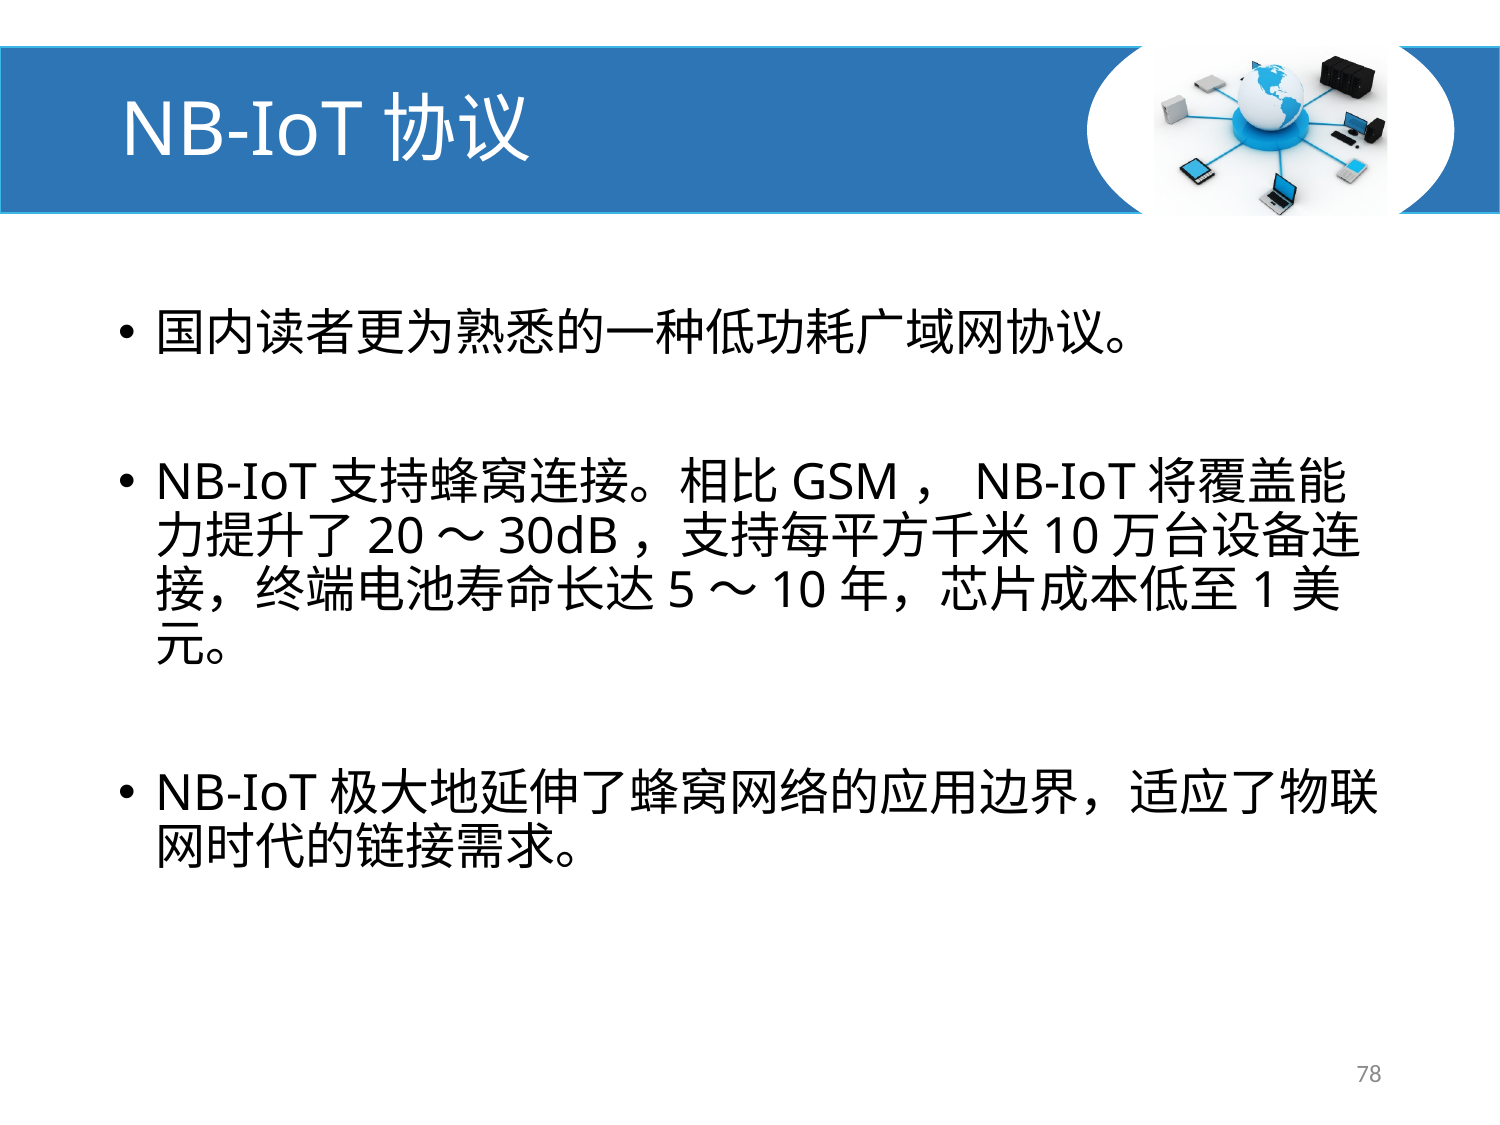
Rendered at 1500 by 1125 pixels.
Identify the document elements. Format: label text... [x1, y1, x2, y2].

title NB-IoT协议 [105, 50, 1060, 214]
slide_number 78 [1059, 1042, 1397, 1103]
picture [1154, 46, 1388, 216]
list 国内读者更为熟悉的一种低功耗广域网协议。 NB-IoT支持蜂窝连接。相比GSM，NB-IoT将覆盖能力提升了20～30dB，支持每平方千米10万台设备连接，终端电池寿命长达5～10年，芯片成本低至1美元。 NB-IoT极大地延伸了蜂窝网络的应用边界，适应了物联网时代的链接需求。 [103, 299, 1397, 1014]
